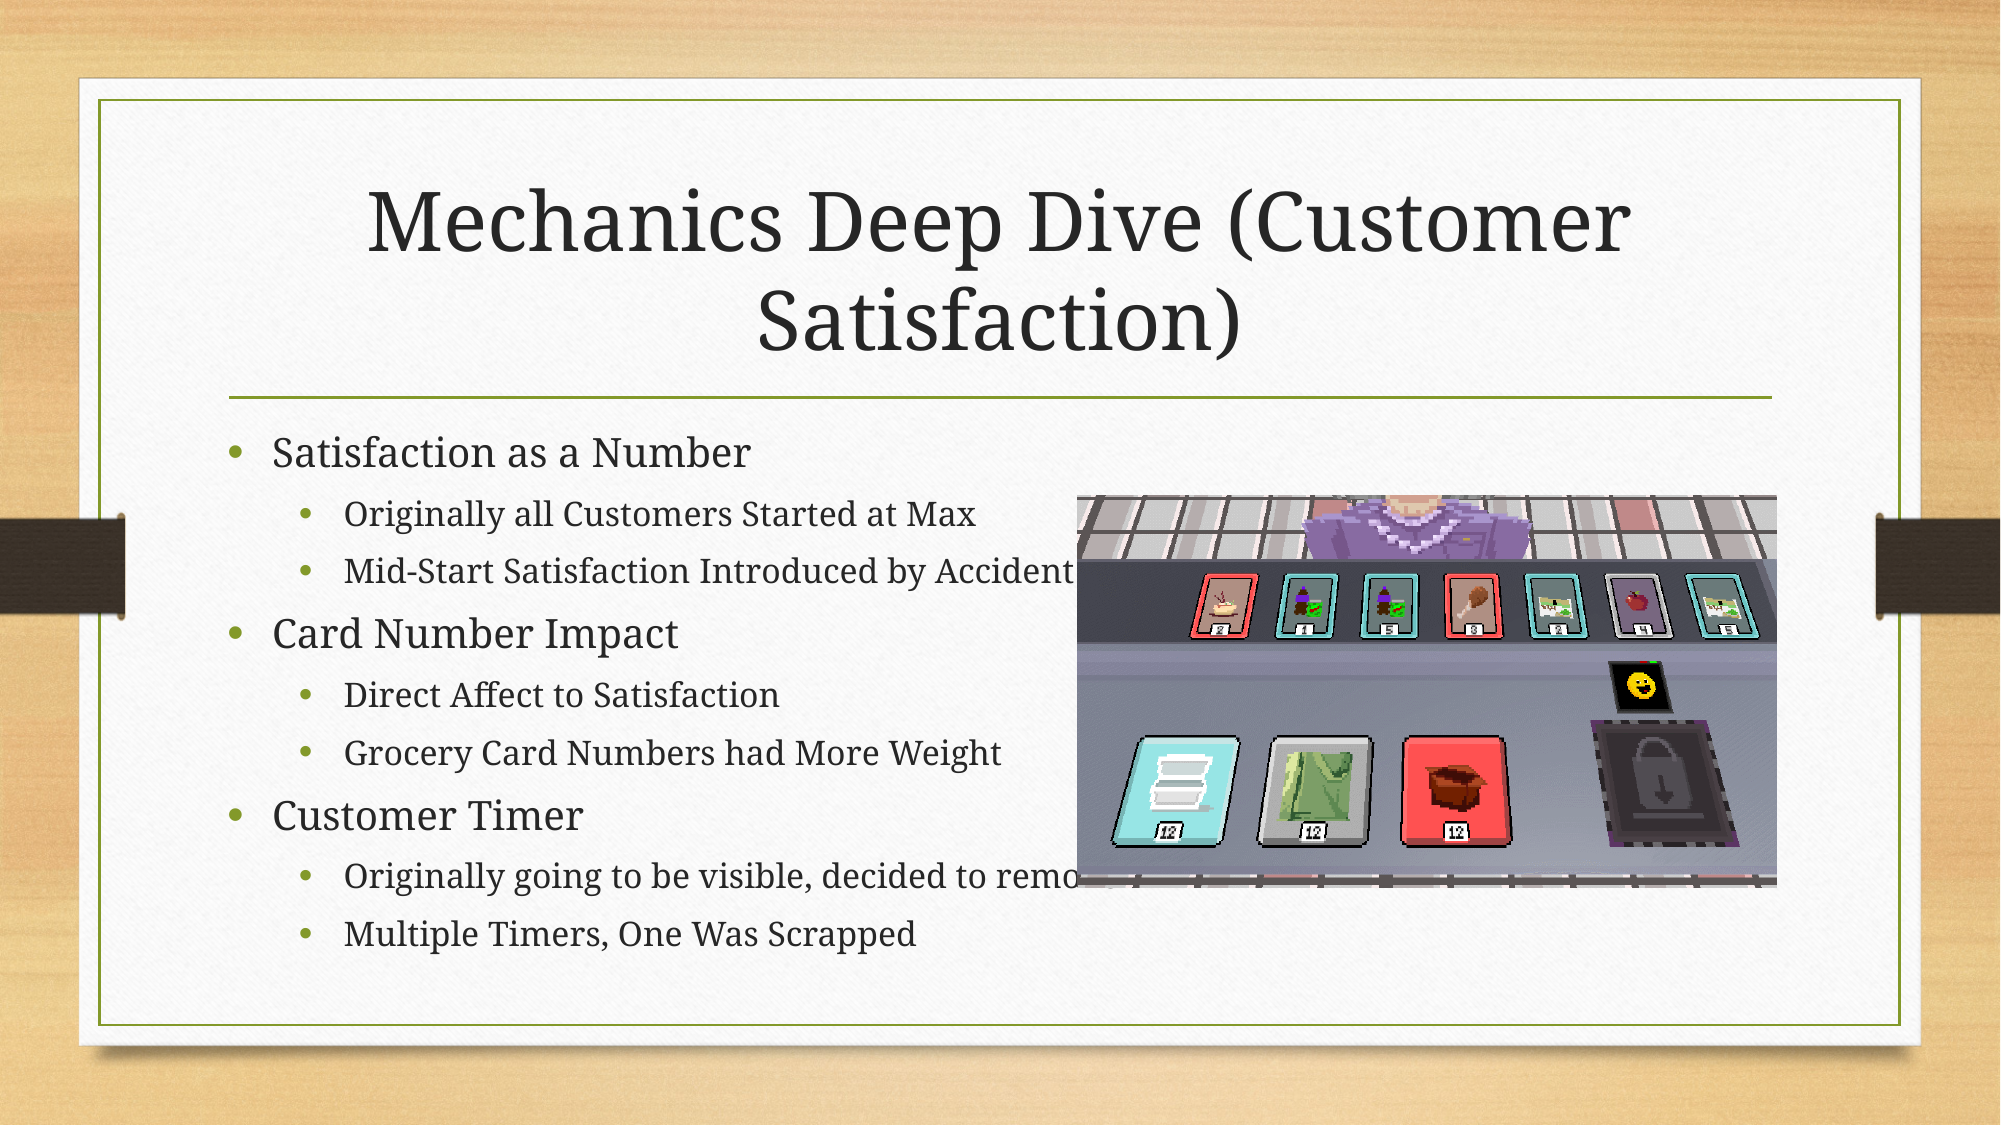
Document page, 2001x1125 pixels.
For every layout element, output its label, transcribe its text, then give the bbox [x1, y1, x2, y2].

title Mechanics Deep Dive (Customer Satisfaction) [212, 161, 1788, 375]
picture [0, 0, 2001, 1125]
list Satisfaction as a Number Originally all Customers Started at Max Mid-Start Satisfaction Introduced by Accident Card Number Impact Direct Affect to Satisfaction Grocery Card Numbers had More Weight Customer Timer Originally going to be visible, decided to remove Multiple Timers, One Was Scrapped [212, 419, 1788, 964]
